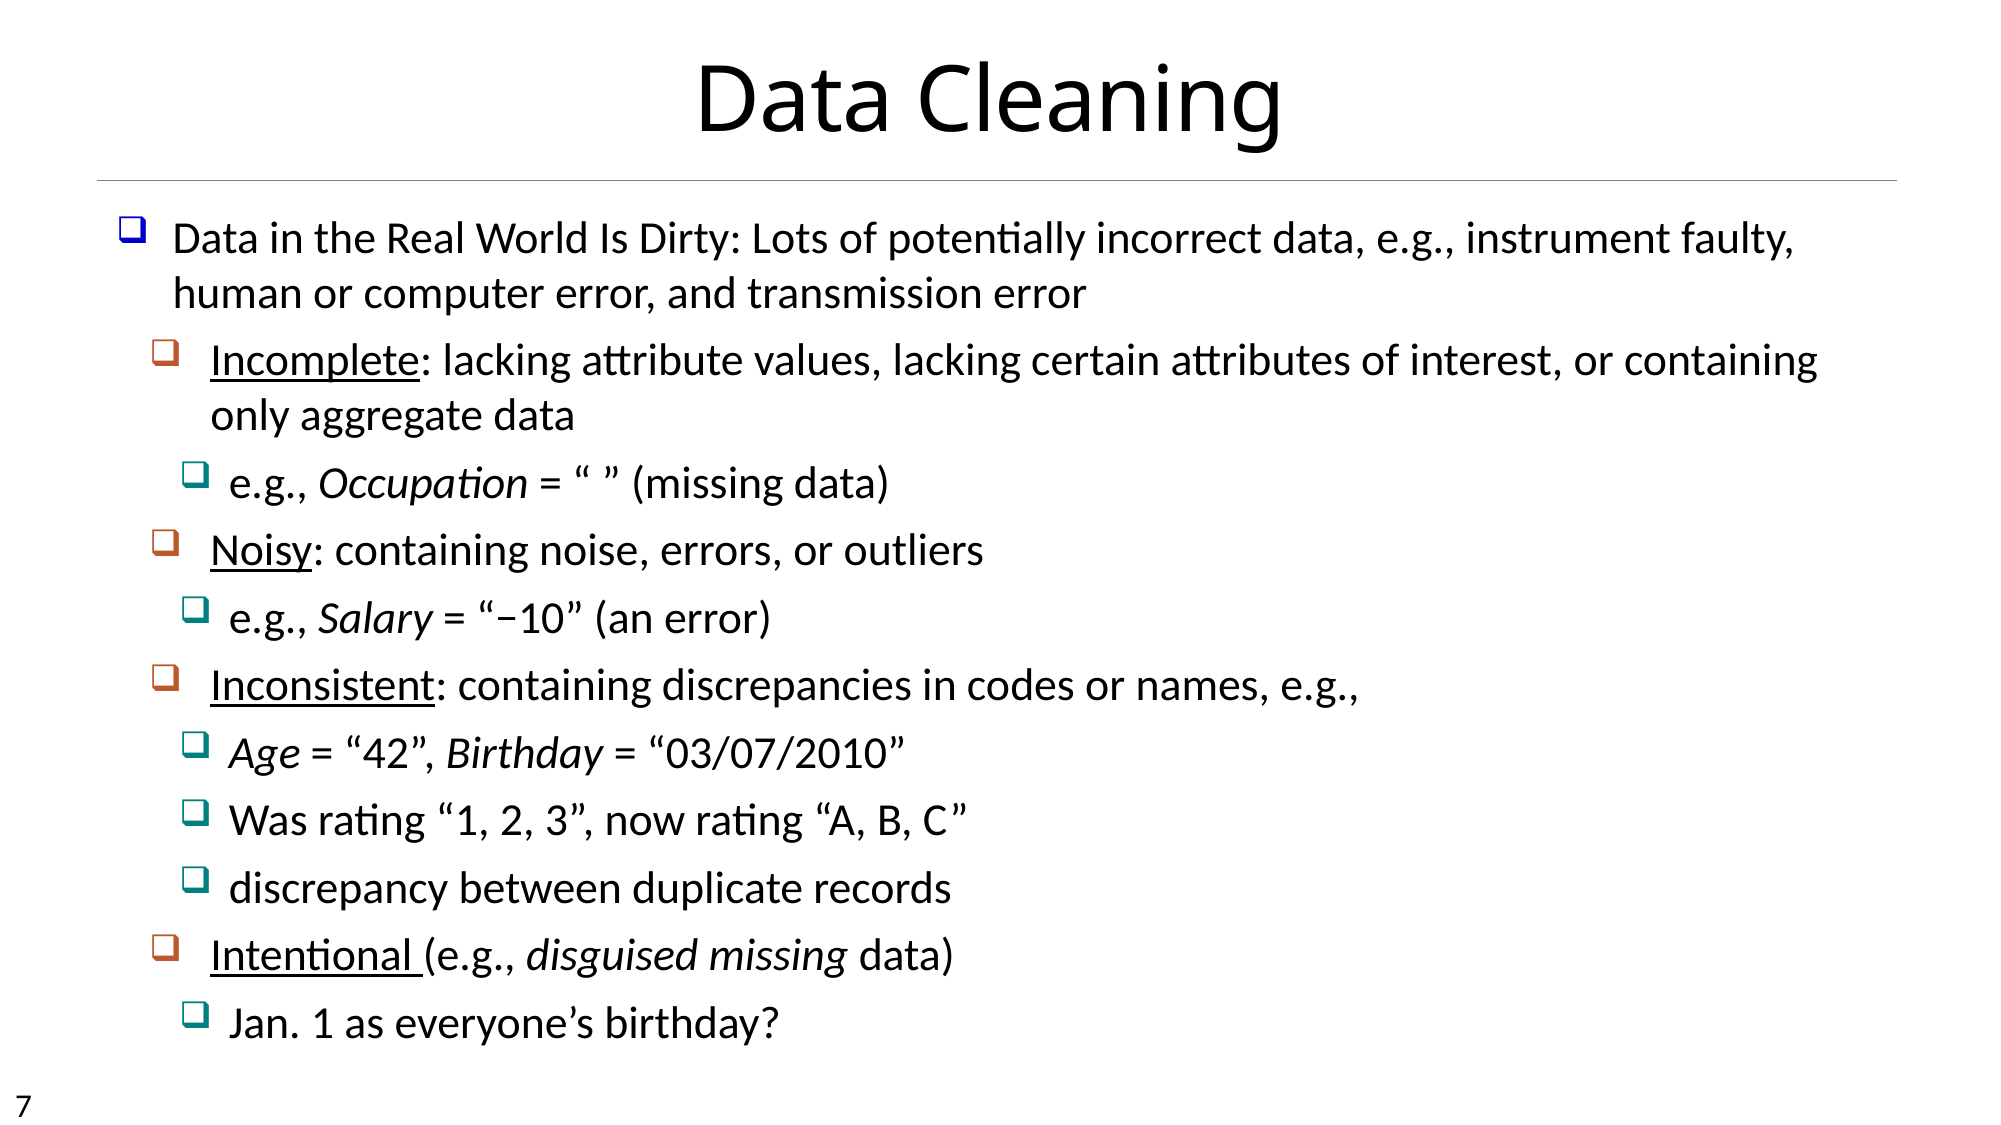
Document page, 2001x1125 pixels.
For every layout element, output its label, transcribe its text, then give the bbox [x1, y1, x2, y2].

list Data in the Real World Is Dirty: Lots of potentially incorrect data, e.g., instrument faulty, human or computer error, and transmission error Incomplete: lacking attribute values, lacking certain attributes of interest, or containing only aggregate data e.g., Occupation = “ ” (missing data) Noisy: containing noise, errors, or outliers e.g., Salary = “−10” (an error) Inconsistent: containing discrepancies in codes or names, e.g., Age = “42”, Birthday = “03/07/2010” Was rating “1, 2, 3”, now rating “A, B, C” discrepancy between duplicate records Intentional (e.g., disguised missing data) Jan. 1 as everyone’s birthday? [101, 200, 1882, 1084]
title Data Cleaning [57, 36, 1923, 158]
